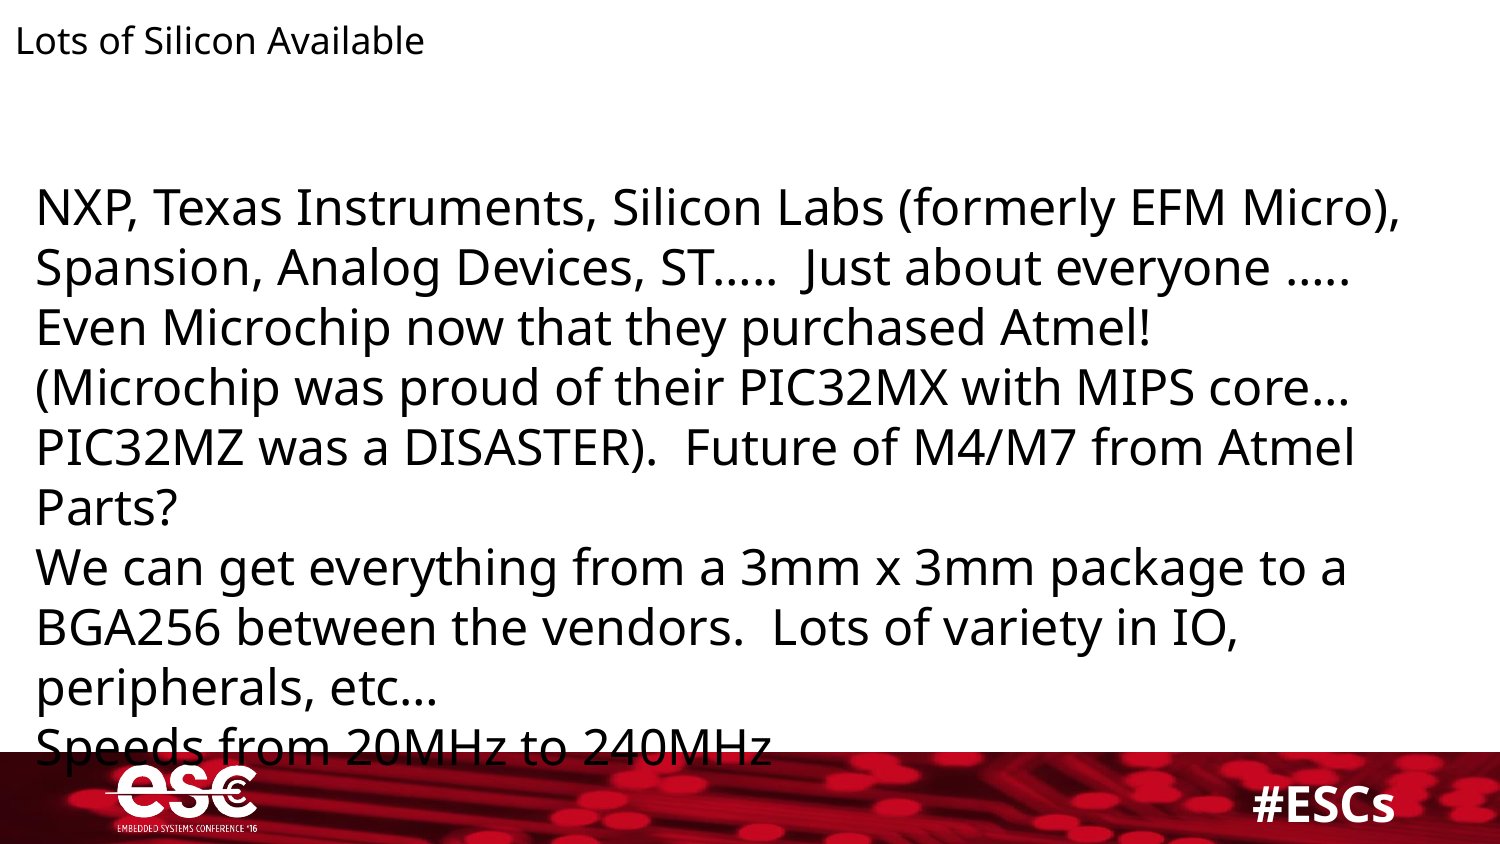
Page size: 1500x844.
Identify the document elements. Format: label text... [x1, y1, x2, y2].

list NXP, Texas Instruments, Silicon Labs (formerly EFM Micro), Spansion, Analog Devices, ST….. Just about everyone ….. Even Microchip now that they purchased Atmel! (Microchip was proud of their PIC32MX with MIPS core… PIC32MZ was a DISASTER). Future of M4/M7 from Atmel Parts? We can get everything from a 3mm x 3mm package to a BGA256 between the vendors. Lots of variety in IO, peripherals, etc… Speeds from 20MHz to 240MHz [21, 167, 1457, 712]
title Lots of Silicon Available [0, 9, 1350, 108]
picture [0, 752, 1500, 844]
